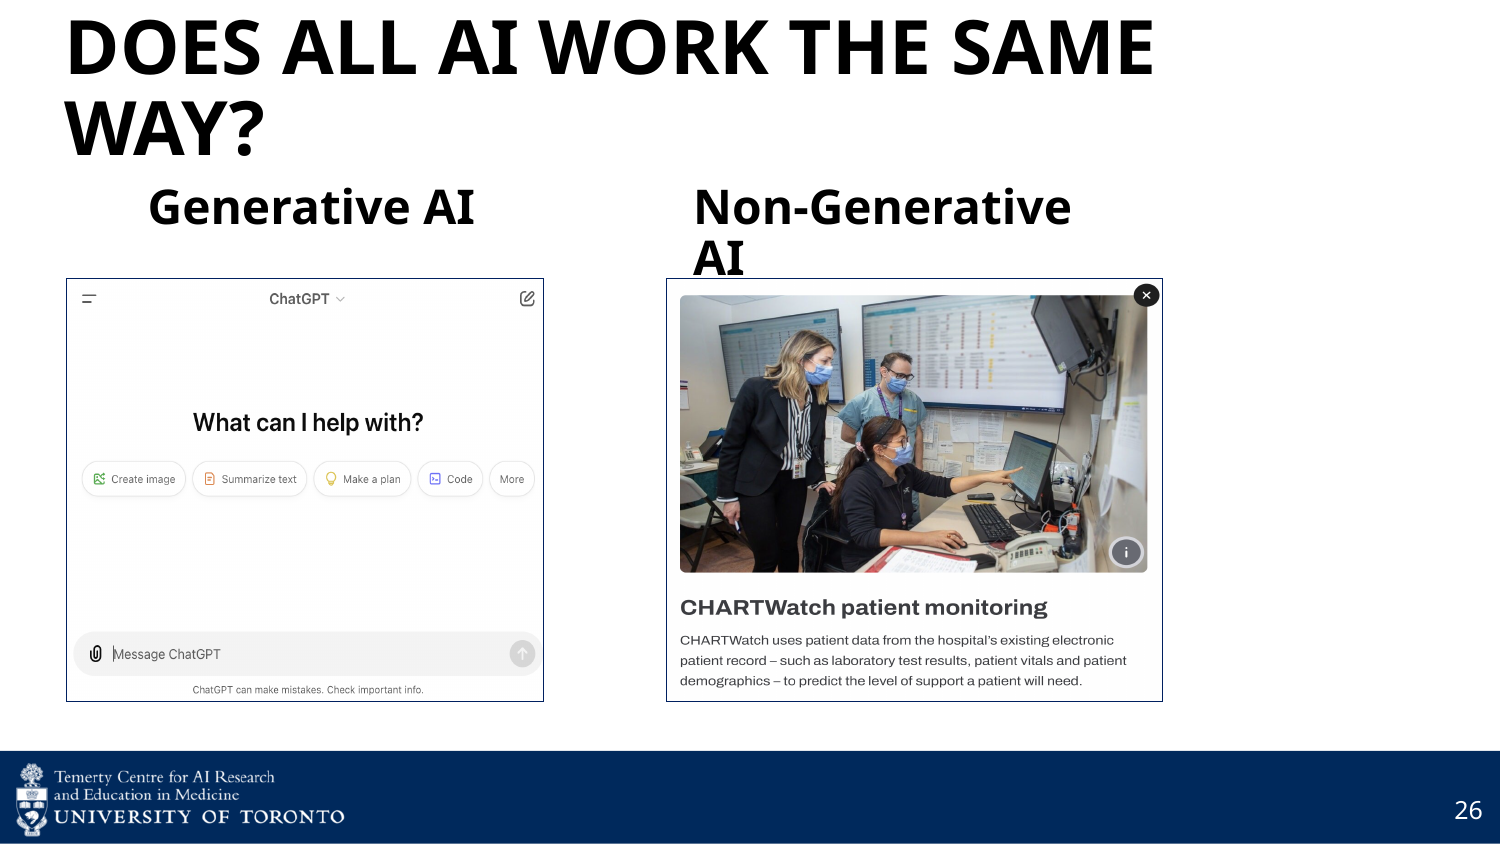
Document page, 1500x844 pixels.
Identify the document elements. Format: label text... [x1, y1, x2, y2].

picture [66, 278, 544, 702]
slide_number 26 [1439, 779, 1500, 844]
list Generative AI [132, 167, 600, 604]
text_box Non-Generative AI [678, 167, 1146, 278]
picture [665, 278, 1163, 702]
title DOES ALL AI WORK THE SAME WAY? [49, 46, 1384, 187]
picture [0, 758, 363, 844]
